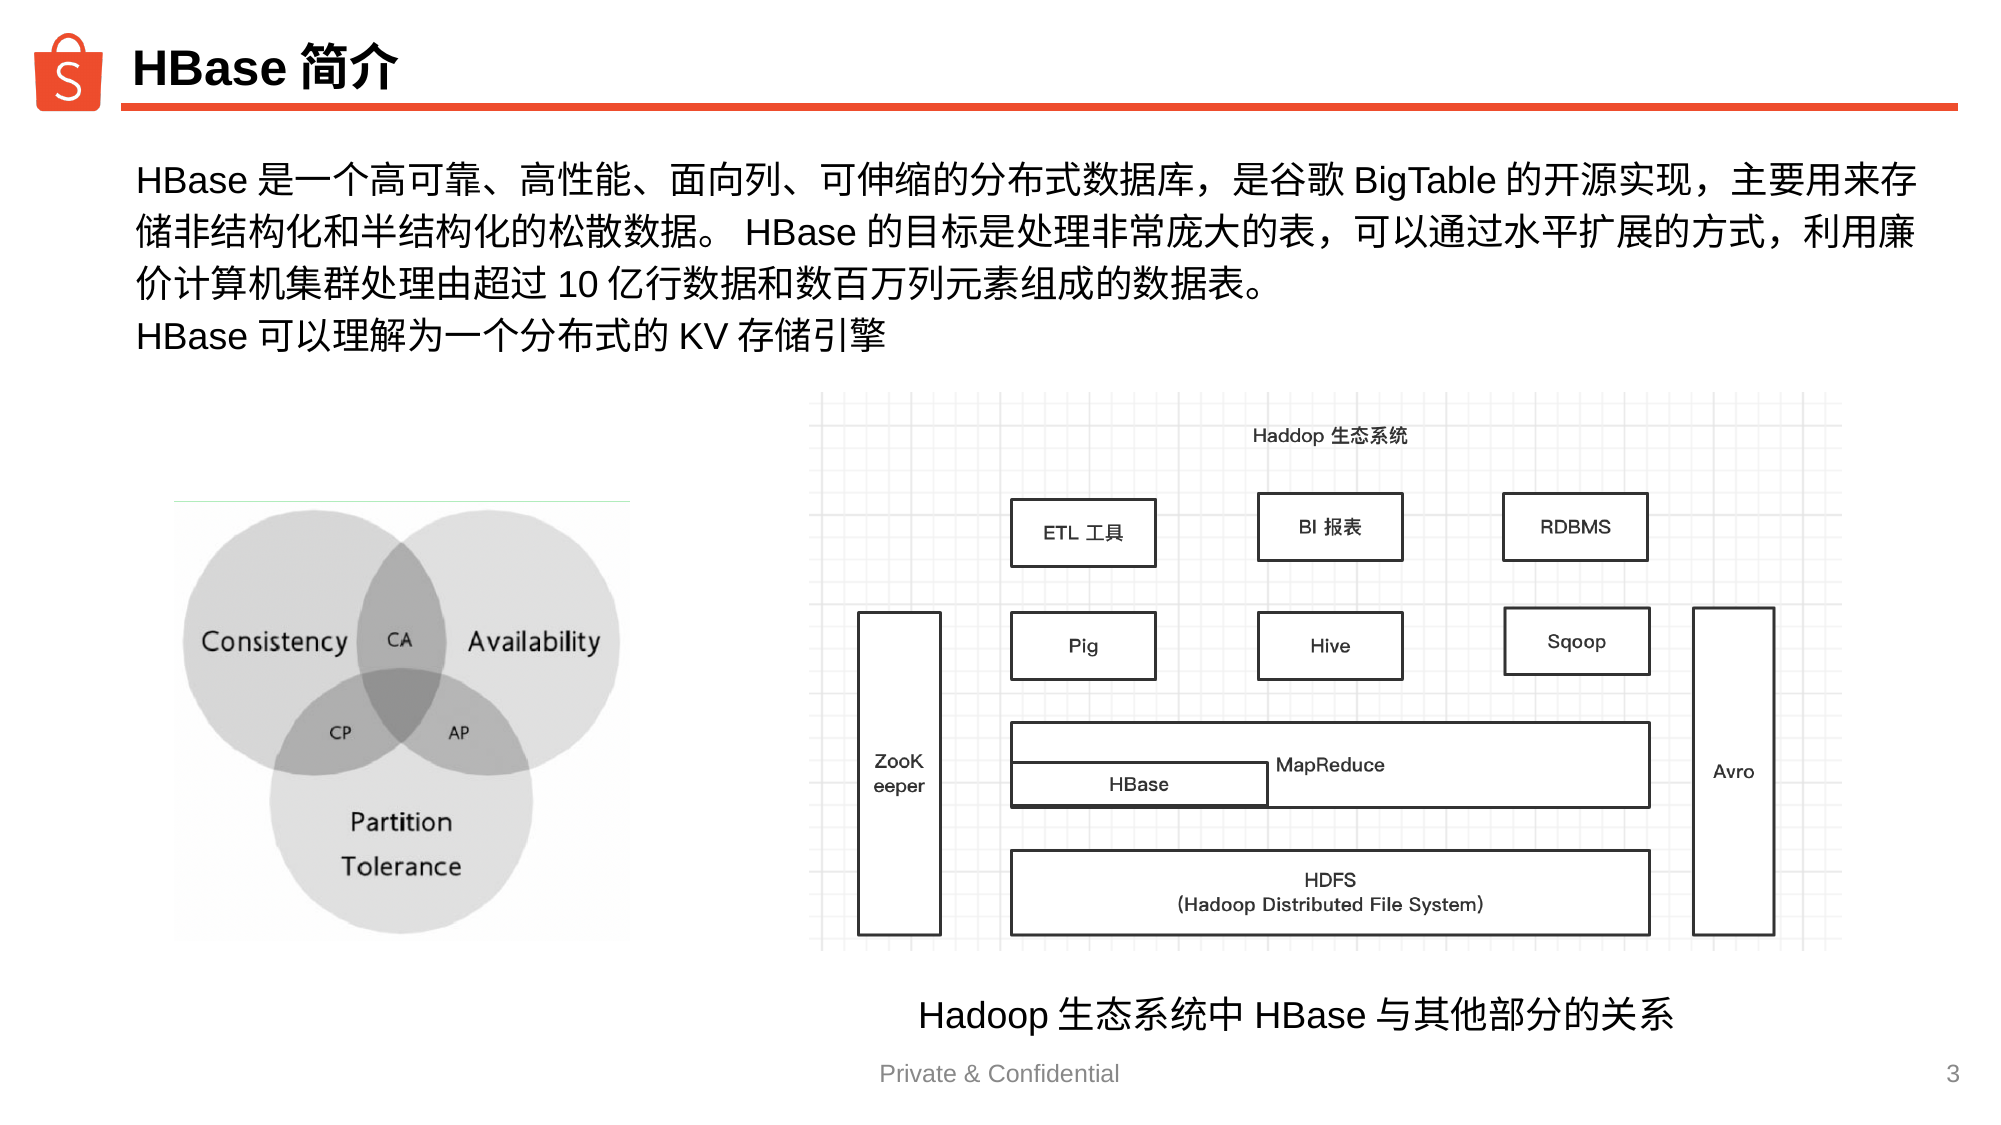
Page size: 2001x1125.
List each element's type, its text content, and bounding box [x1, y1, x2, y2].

text_box Hadoop生态系统中HBase与其他部分的关系 [835, 975, 1769, 1051]
text_box Private & Confidential [669, 1050, 1330, 1095]
picture [174, 501, 630, 942]
text_box HBase是一个高可靠、高性能、面向列、可伸缩的分布式数据库，是谷歌BigTable的开源实现，主要用来存储非结构化和半结构化的松散数据。HBase的目标是处理非常庞大的表，可以通过水平扩展的方式，利用廉价计算机集群处理由超过10亿行数据和数百万列元素组成的数据表。 HBase可以理解为一个分布式的KV存储引擎 [120, 134, 1954, 372]
slide_number ‹#› [1936, 1051, 1968, 1095]
picture [34, 33, 108, 115]
title HBase简介 [120, 12, 1884, 108]
picture [808, 392, 1842, 951]
